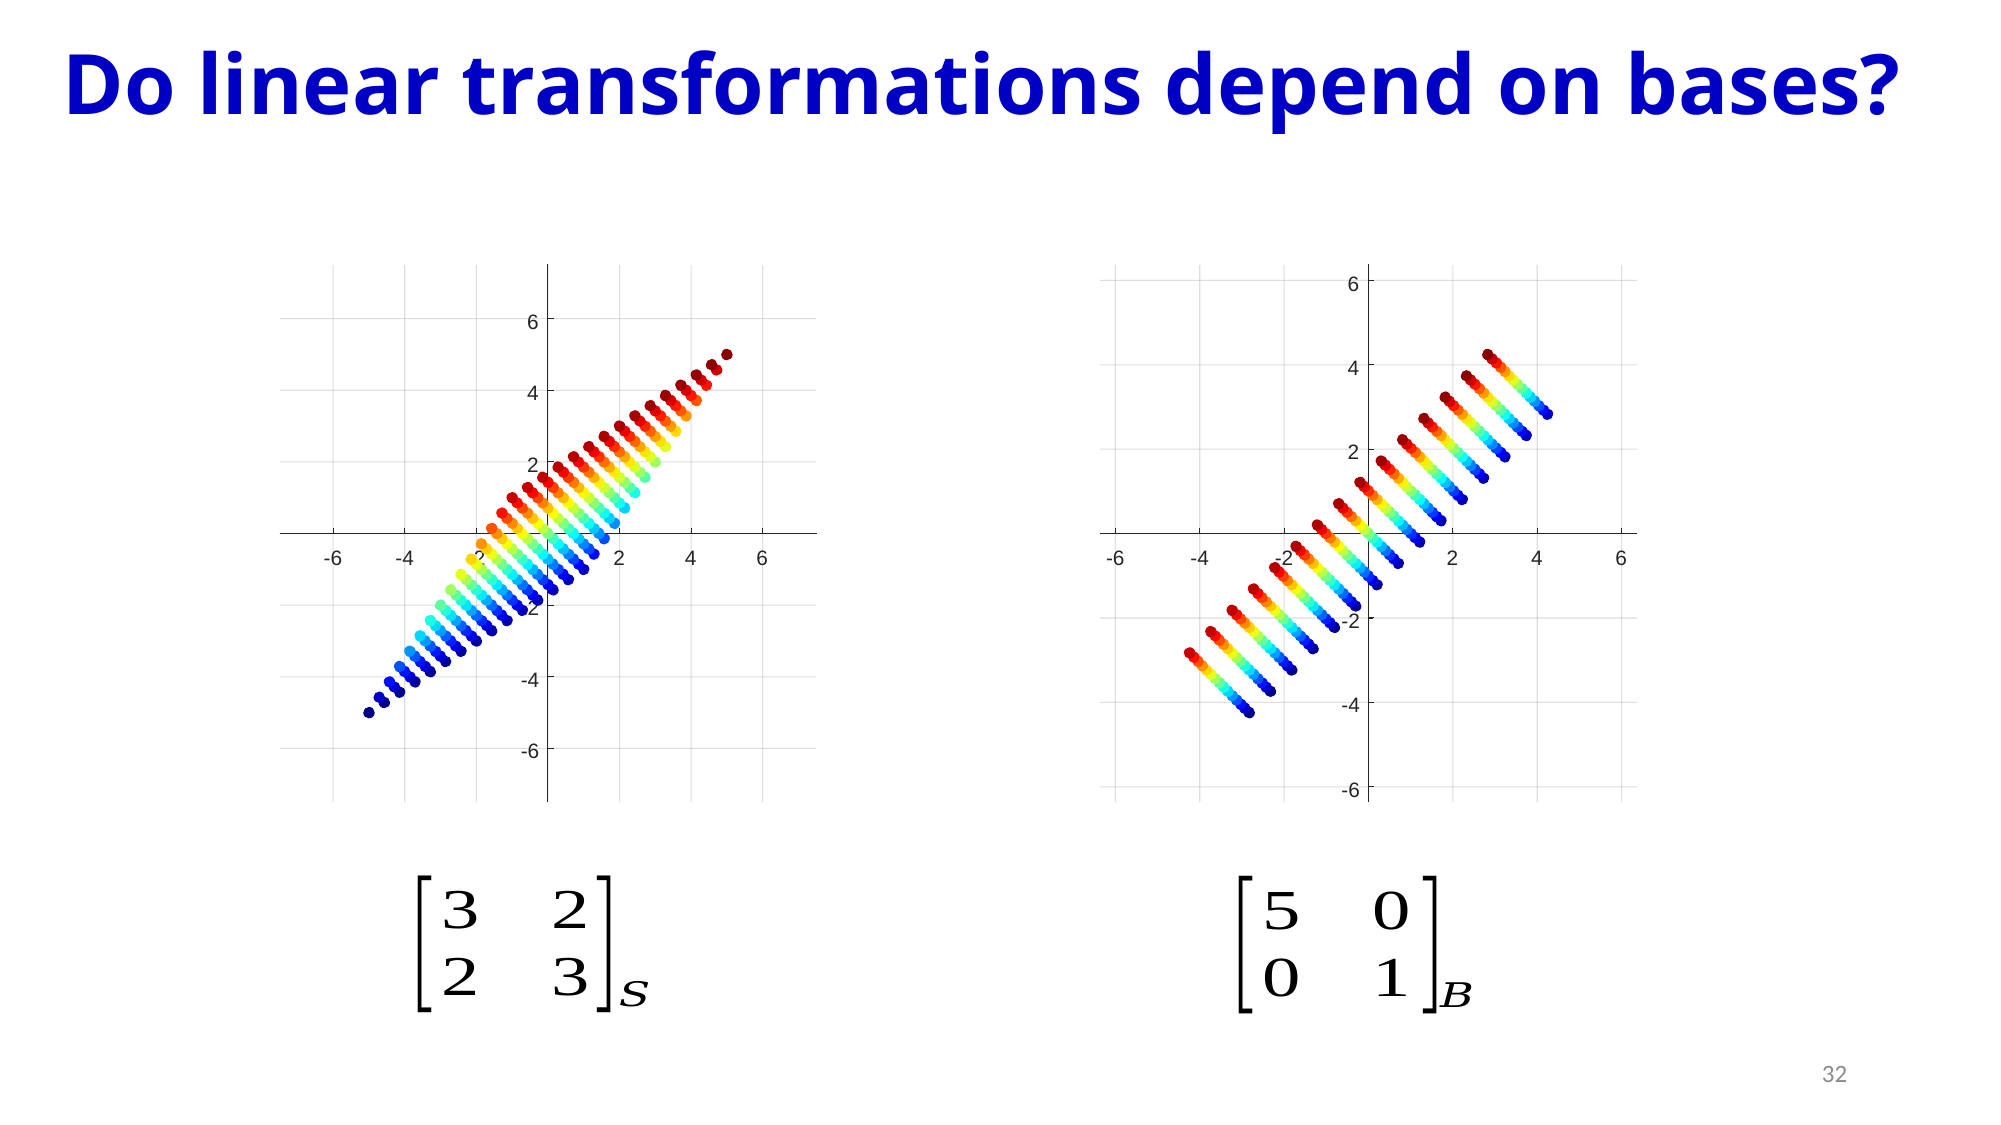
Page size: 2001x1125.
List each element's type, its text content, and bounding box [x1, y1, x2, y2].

picture [93, 216, 1790, 873]
title Do linear transformations depend on bases? [47, 23, 1937, 153]
slide_number 32 [1412, 1042, 1863, 1103]
